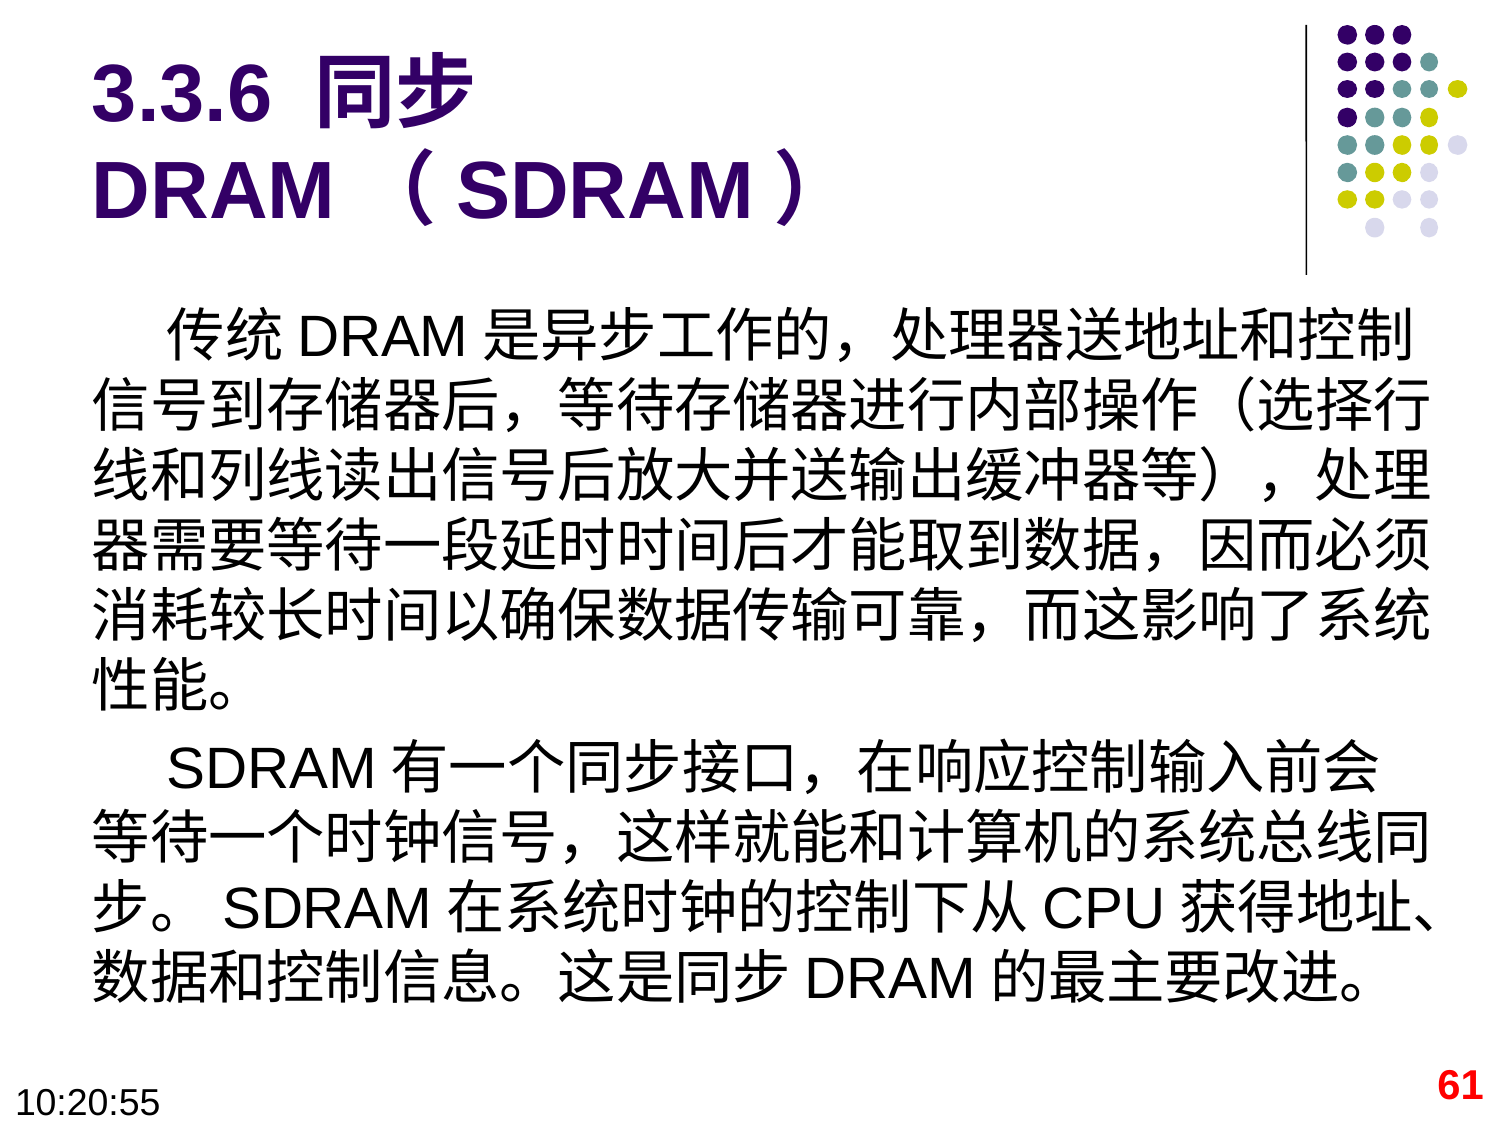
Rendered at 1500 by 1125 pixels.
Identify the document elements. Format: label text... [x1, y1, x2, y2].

title 3.3.6 同步DRAM（SDRAM） [76, 101, 1175, 243]
slide_number 61 [1148, 1049, 1499, 1125]
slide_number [0, 1070, 195, 1123]
list 传统DRAM是异步工作的，处理器送地址和控制信号到存储器后，等待存储器进行内部操作（选择行线和列线读出信号后放大并送输出缓冲器等），处理器需要等待一段延时时间后才能取到数据，因而必须消耗较长时间以确保数据传输可靠，而这影响了系统性能。 SDRAM有一个同步接口，在响应控制输入前会等待一个时钟信号，这样就能和计算机的系统总线同步。SDRAM在系统时钟的控制下从CPU获得地址、数据和控制信息。这是同步DRAM的最主要改进。 [76, 290, 1447, 1024]
